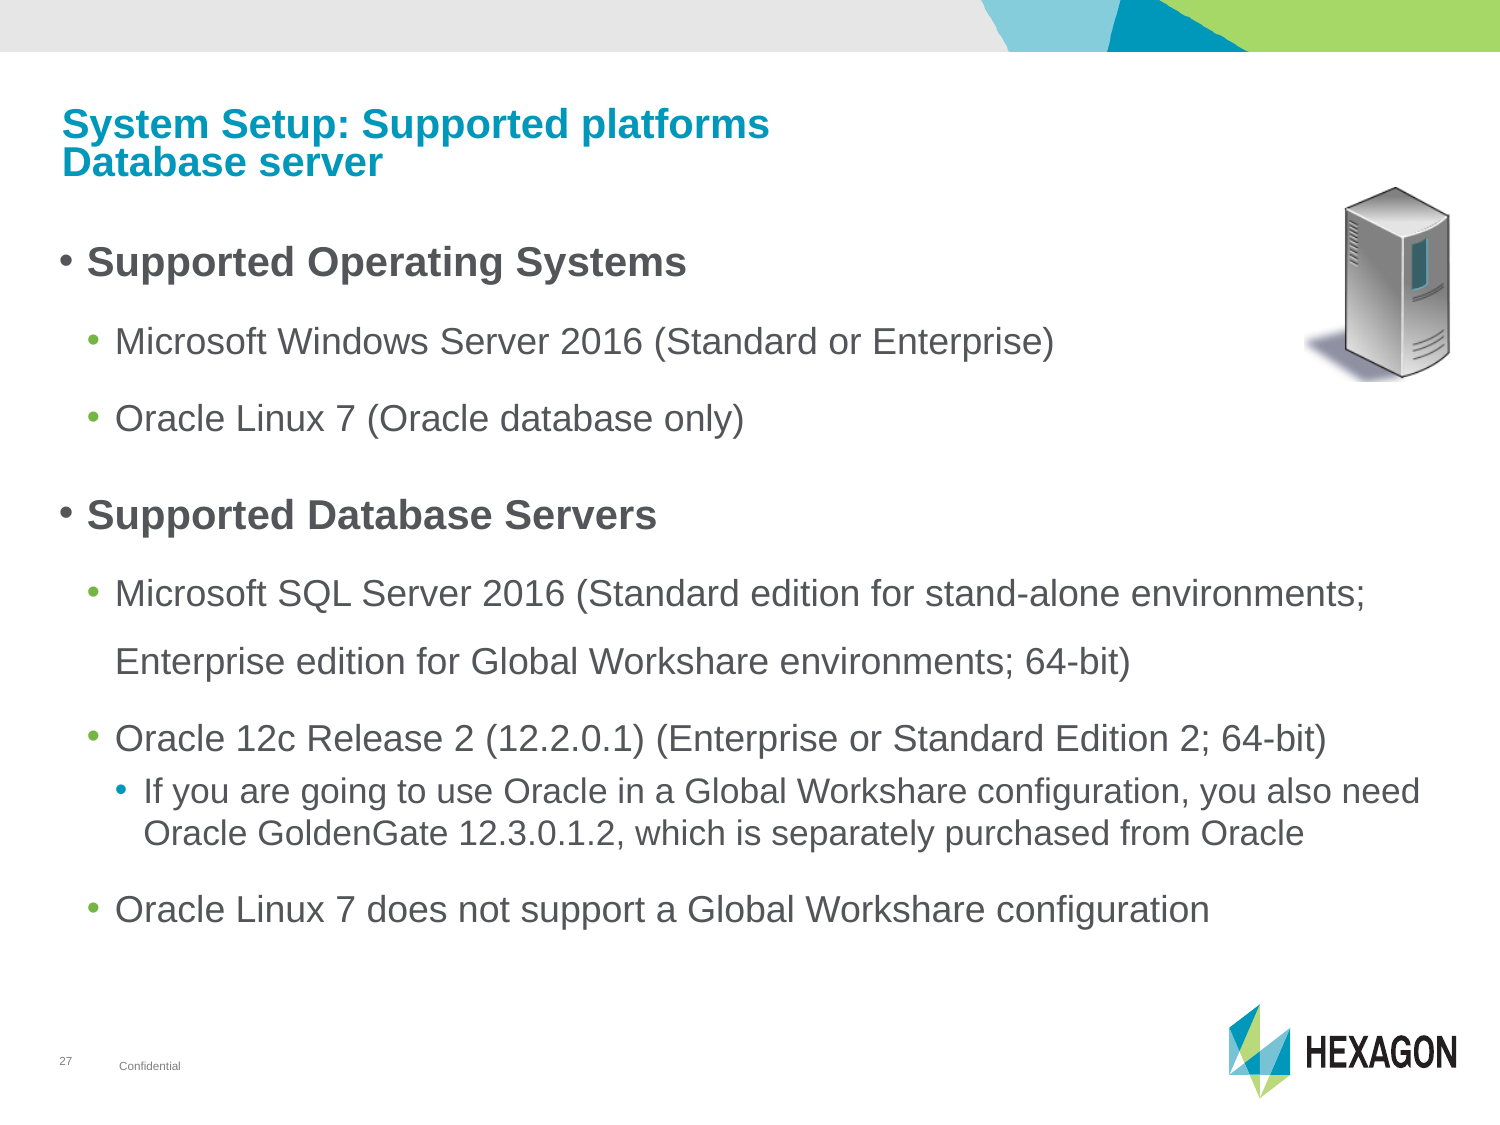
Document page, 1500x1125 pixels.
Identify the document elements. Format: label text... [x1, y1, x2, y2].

picture [0, 0, 1119, 52]
picture [1162, 0, 1500, 52]
picture [1304, 187, 1500, 382]
list Supported Operating Systems Microsoft Windows Server 2016 (Standard or Enterprise) Oracle Linux 7 (Oracle database only) Supported Database Servers Microsoft SQL Server 2016 (Standard edition for stand-alone environments; Enterprise edition for Global Workshare environments; 64-bit) Oracle 12c Release 2 (12.2.0.1) (Enterprise or Standard Edition 2; 64-bit) If you are going to use Oracle in a Global Workshare configuration, you also need Oracle GoldenGate 12.3.0.1.2, which is separately purchased from Oracle Oracle Linux 7 does not support a Global Workshare configuration [43, 237, 1456, 975]
title System Setup: Supported platforms Database server [46, 106, 1456, 188]
